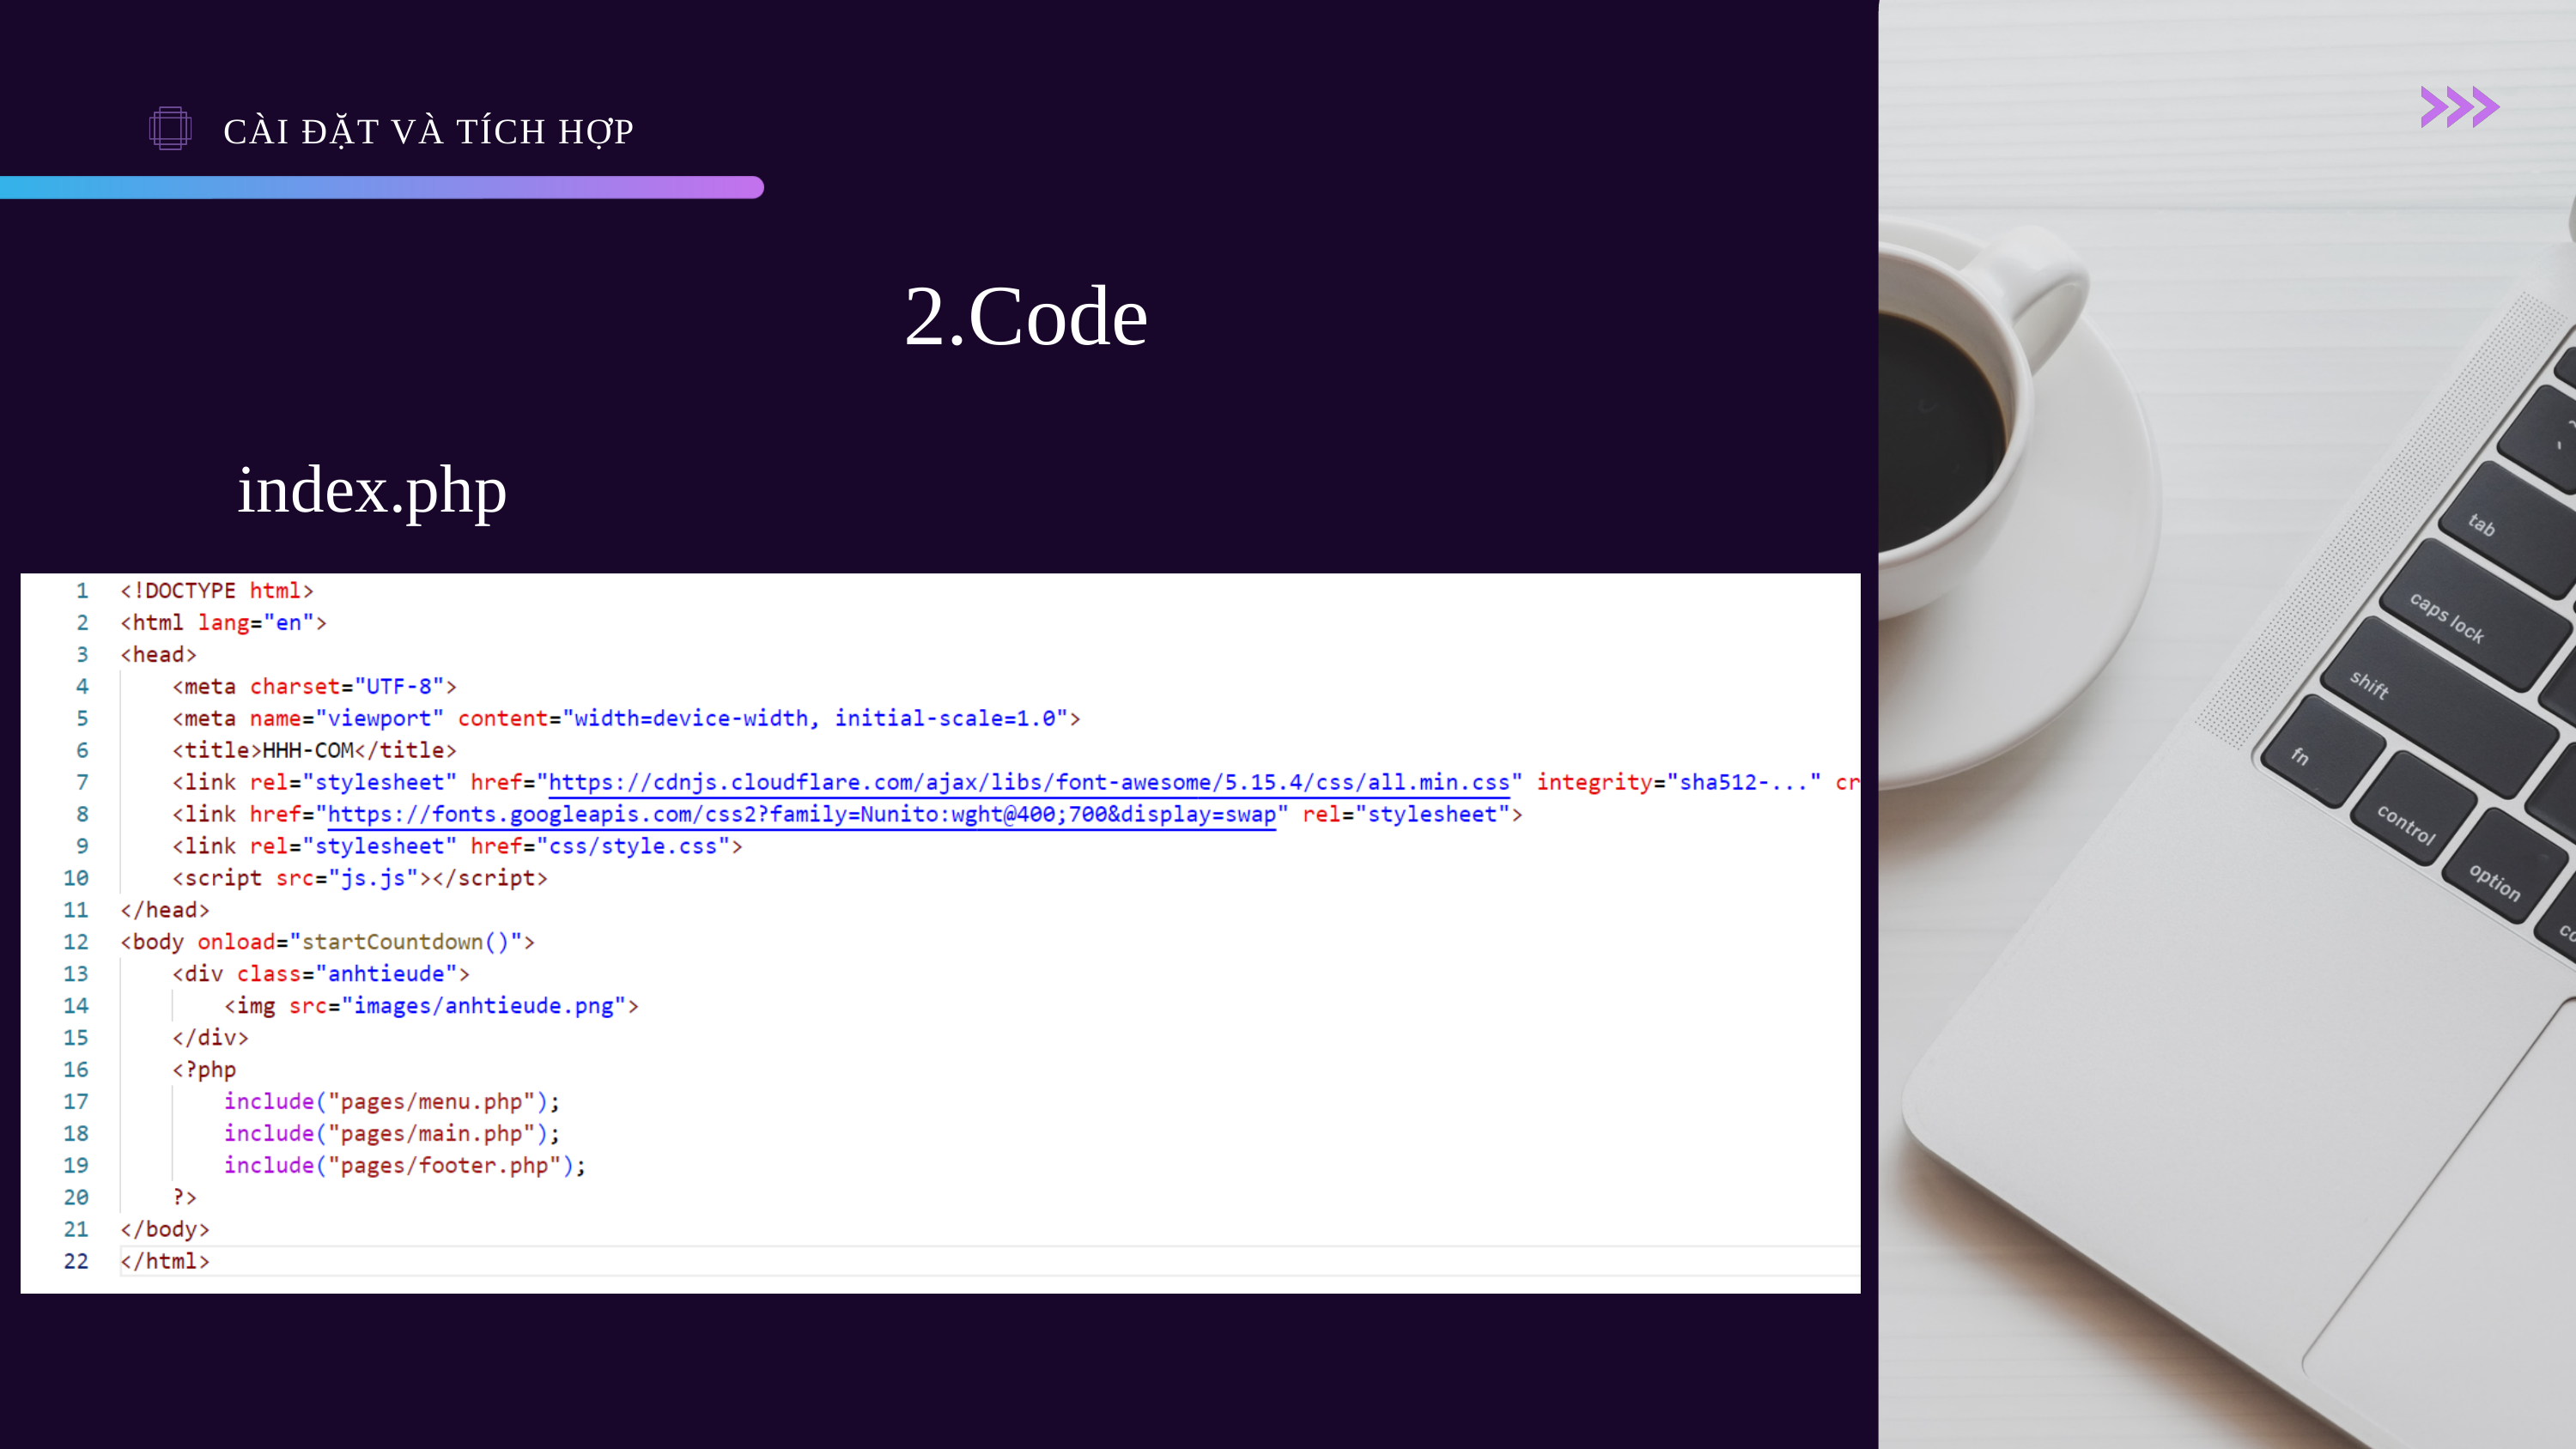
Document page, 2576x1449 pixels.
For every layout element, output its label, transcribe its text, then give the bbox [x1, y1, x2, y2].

text_box index.php [106, 360, 640, 526]
text_box [149, 106, 192, 150]
text_box CÀI ĐẶT VÀ TÍCH HỢP [223, 100, 960, 152]
text_box [0, 176, 764, 200]
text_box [1878, 0, 2576, 1449]
picture [21, 573, 1861, 1294]
text_box 2.Code [449, 196, 1604, 362]
